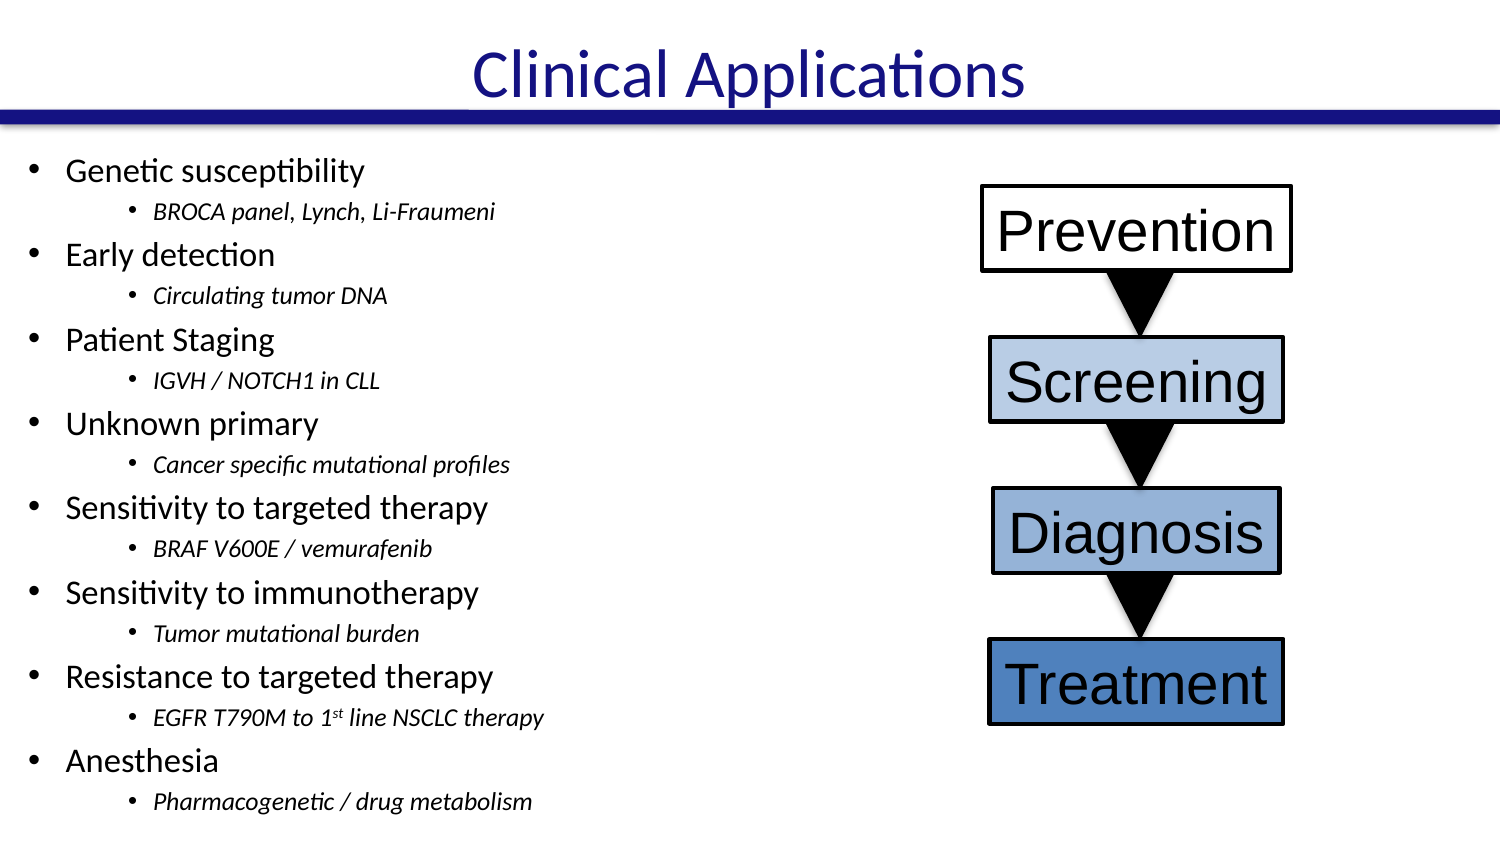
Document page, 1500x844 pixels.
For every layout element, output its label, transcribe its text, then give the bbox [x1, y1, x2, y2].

text_box [1106, 572, 1175, 640]
text_box [1106, 270, 1175, 338]
title Clinical Applications [75, 0, 1425, 141]
text_box Prevention [980, 184, 1293, 273]
text_box [1106, 422, 1175, 490]
text_box Treatment [987, 637, 1285, 726]
list Genetic susceptibility BROCA panel, Lynch, Li-Fraumeni Early detection Circulating tumor DNA Patient Staging IGVH / NOTCH1 in CLL Unknown primary Cancer specific mutational profiles Sensitivity to targeted therapy BRAF V600E / vemurafenib Sensitivity to immunotherapy Tumor mutational burden Resistance to targeted therapy EGFR T790M to 1st line NSCLC therapy Anesthesia Pharmacogenetic / drug metabolism [13, 140, 834, 827]
text_box Diagnosis [991, 486, 1282, 575]
text_box Screening [988, 335, 1285, 424]
